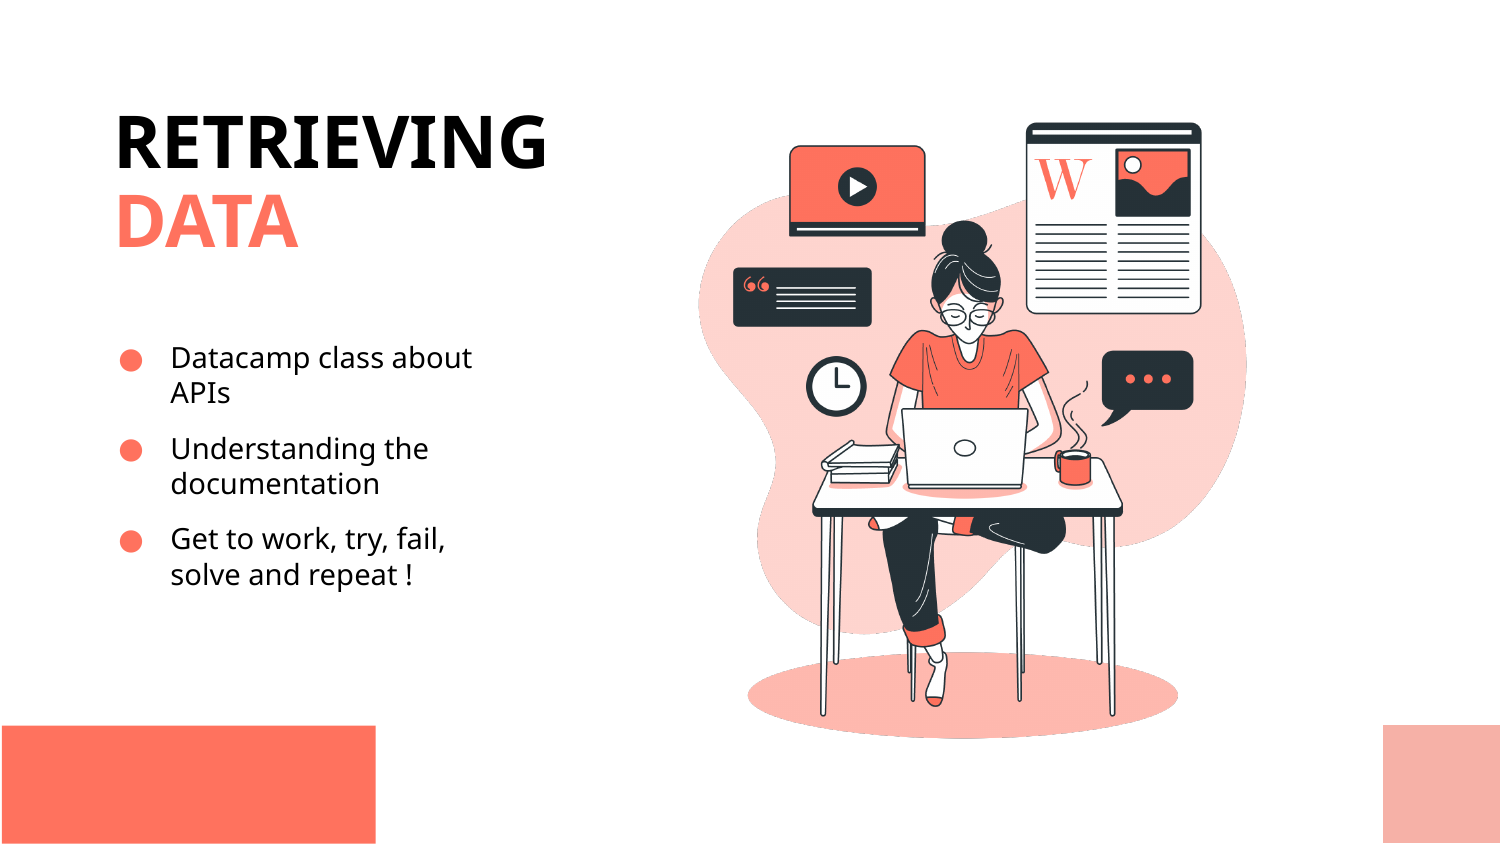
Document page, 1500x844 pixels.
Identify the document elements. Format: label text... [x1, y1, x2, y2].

title RETRIEVING DATA [98, 90, 566, 276]
picture [571, 24, 1366, 819]
list Datacamp class about APIs Understanding the documentation Get to work, try, fail, solve and repeat ! [80, 324, 522, 630]
